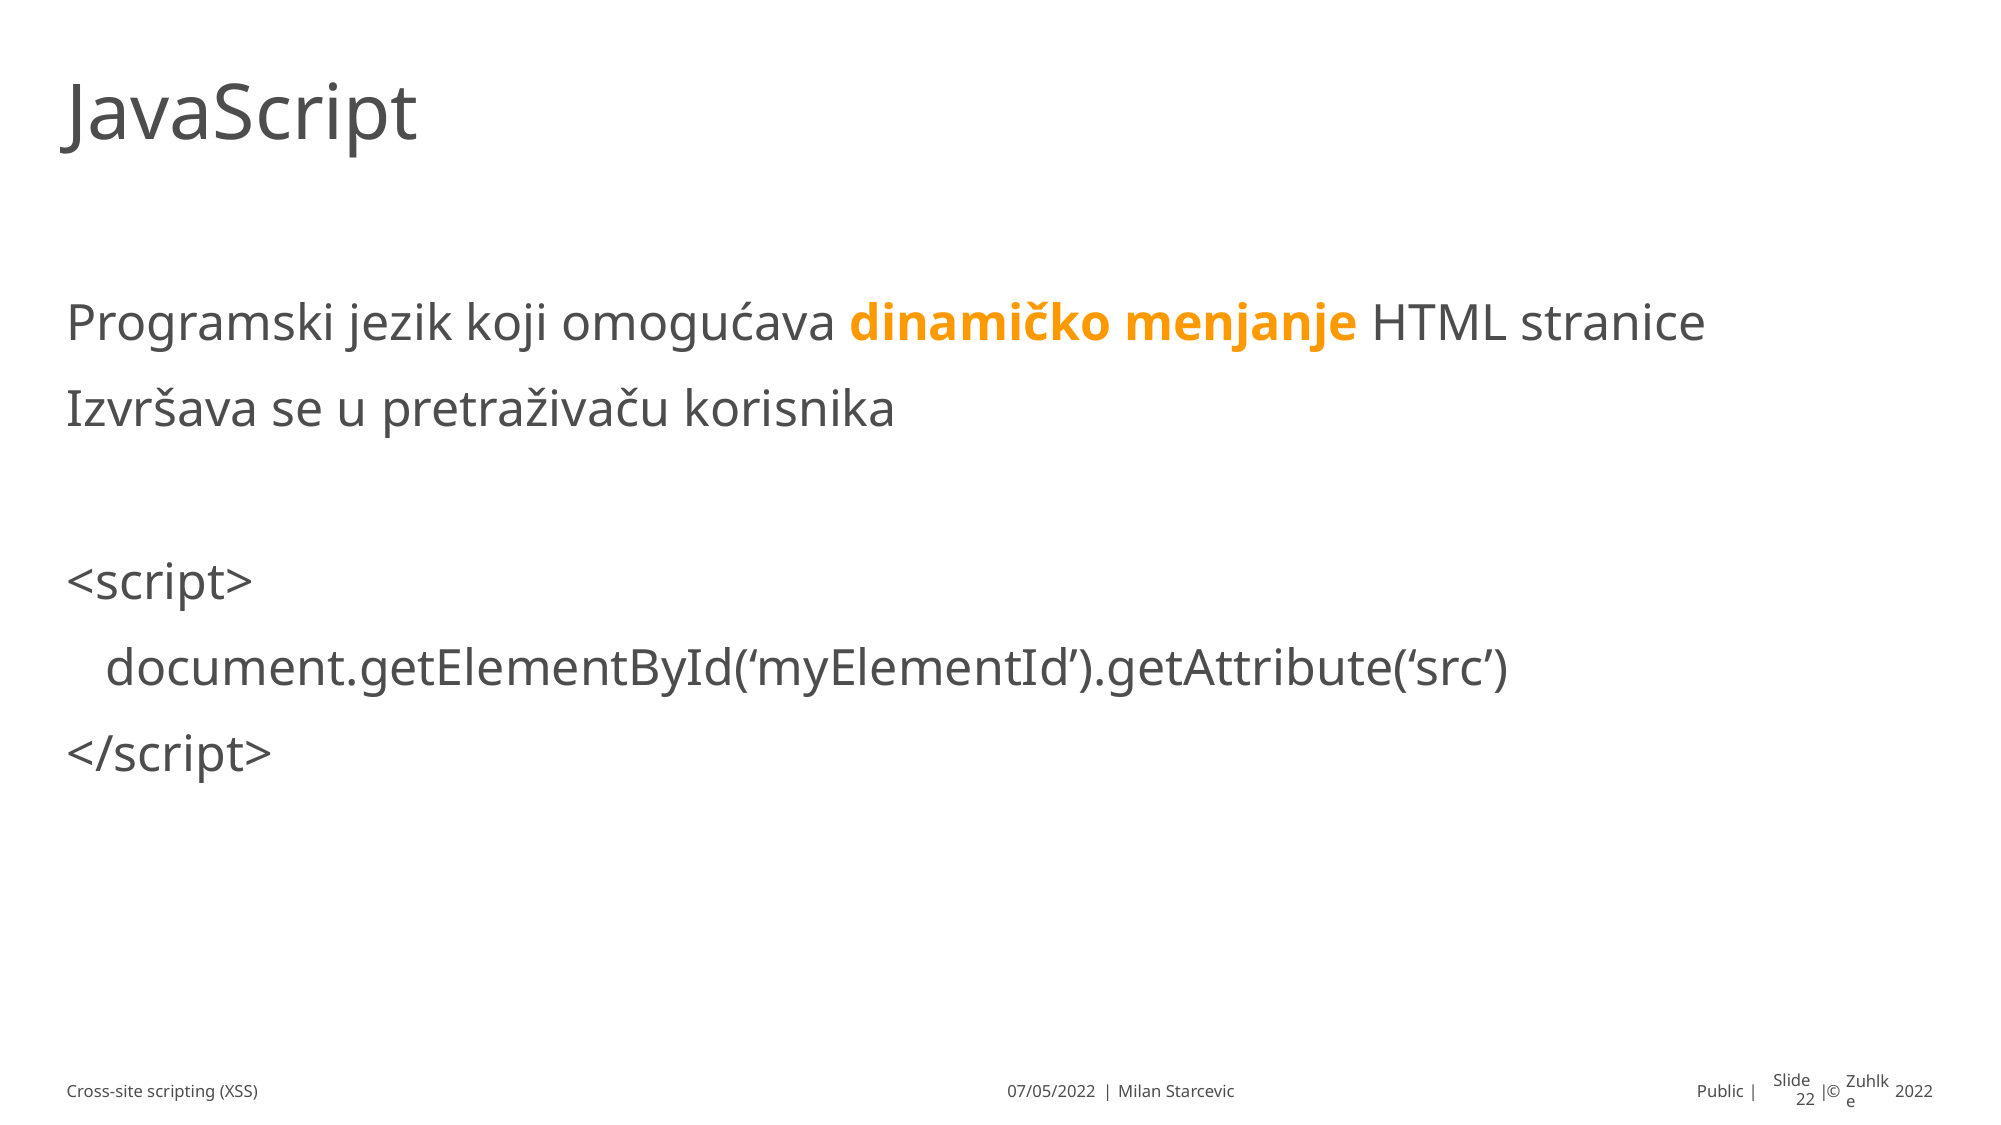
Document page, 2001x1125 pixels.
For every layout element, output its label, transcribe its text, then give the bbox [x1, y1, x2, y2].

list Programski jezik koji omogućava dinamičko menjanje HTML stranice Izvršava se u pretraživaču korisnika <script> document.getElementById(‘myElementId’).getAttribute(‘src’) </script> [66, 293, 1934, 1059]
title JavaScript [66, 66, 1934, 177]
